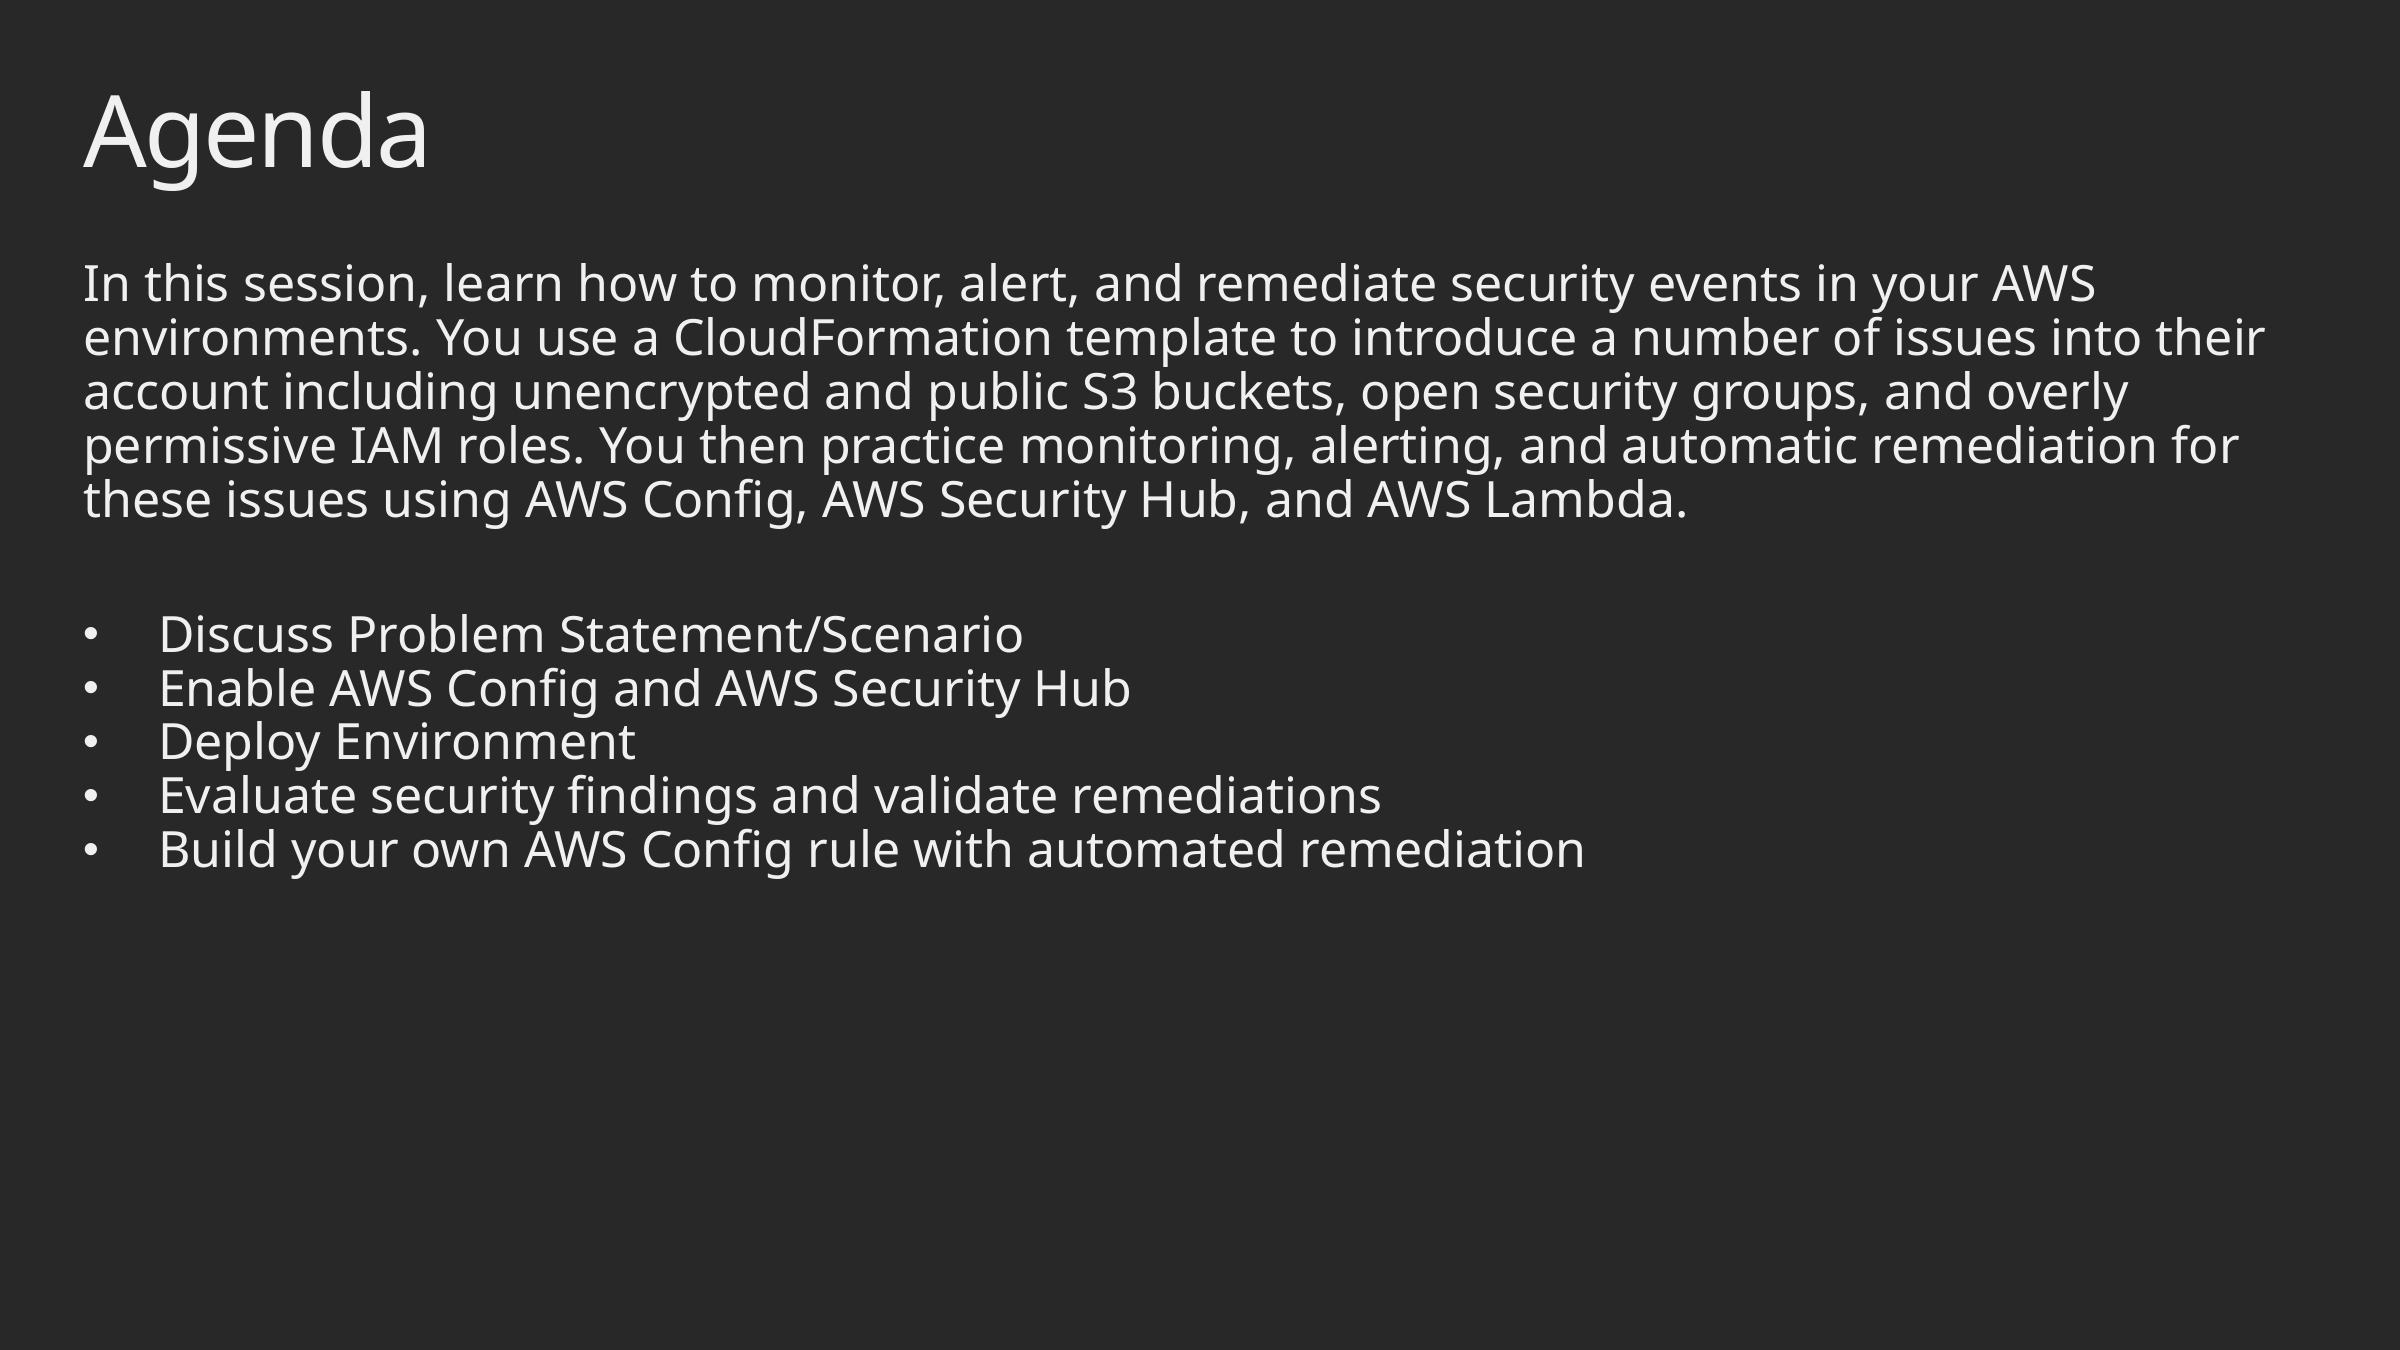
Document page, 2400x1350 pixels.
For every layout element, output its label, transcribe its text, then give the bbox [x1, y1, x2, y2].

title Agenda [53, 56, 2347, 234]
list In this session, learn how to monitor, alert, and remediate security events in your AWS environments. You use a CloudFormation template to introduce a number of issues into their account including unencrypted and public S3 buckets, open security groups, and overly permissive IAM roles. You then practice monitoring, alerting, and automatic remediation for these issues using AWS Config, AWS Security Hub, and AWS Lambda. Discuss Problem Statement/Scenario Enable AWS Config and AWS Security Hub Deploy Environment Evaluate security findings and validate remediations Build your own AWS Config rule with automated remediation [53, 234, 2347, 910]
